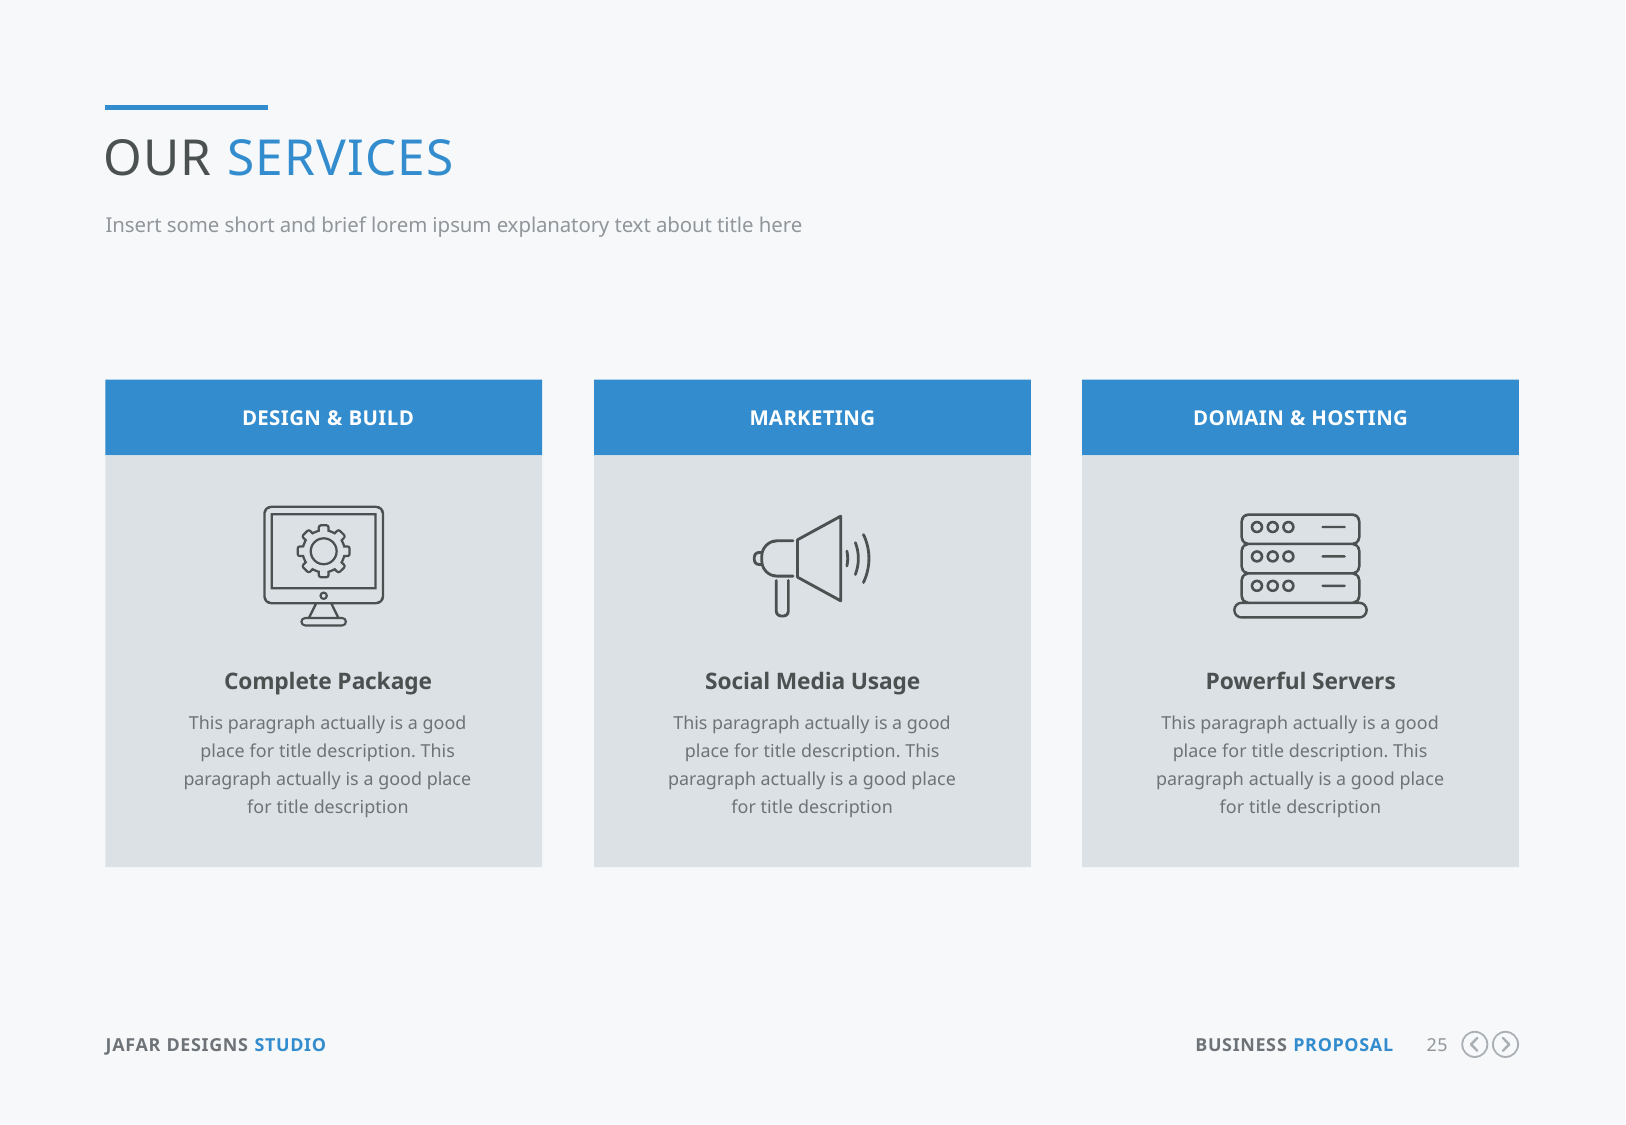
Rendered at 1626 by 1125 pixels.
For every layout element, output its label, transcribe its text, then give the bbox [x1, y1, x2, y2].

text_box Design & Build [174, 405, 481, 430]
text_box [663, 666, 962, 819]
text_box [1233, 513, 1368, 619]
text_box [862, 533, 871, 584]
text_box [796, 514, 843, 603]
text_box [104, 379, 543, 456]
list Our Services [103, 125, 1518, 188]
text_box Marketing [663, 405, 962, 430]
text_box [593, 456, 1032, 868]
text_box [174, 666, 481, 819]
text_box [263, 505, 385, 627]
text_box [774, 579, 790, 618]
text_box [854, 541, 860, 576]
text_box Domain & Hosting [1151, 405, 1450, 430]
text_box [1081, 456, 1520, 868]
text_box [1081, 379, 1520, 456]
text_box [845, 549, 850, 568]
text_box [593, 379, 1032, 456]
text_box [104, 456, 543, 868]
list Insert some short and brief lorem ipsum explanatory text about title here [105, 209, 1519, 241]
text_box [752, 539, 795, 578]
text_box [1151, 666, 1450, 819]
